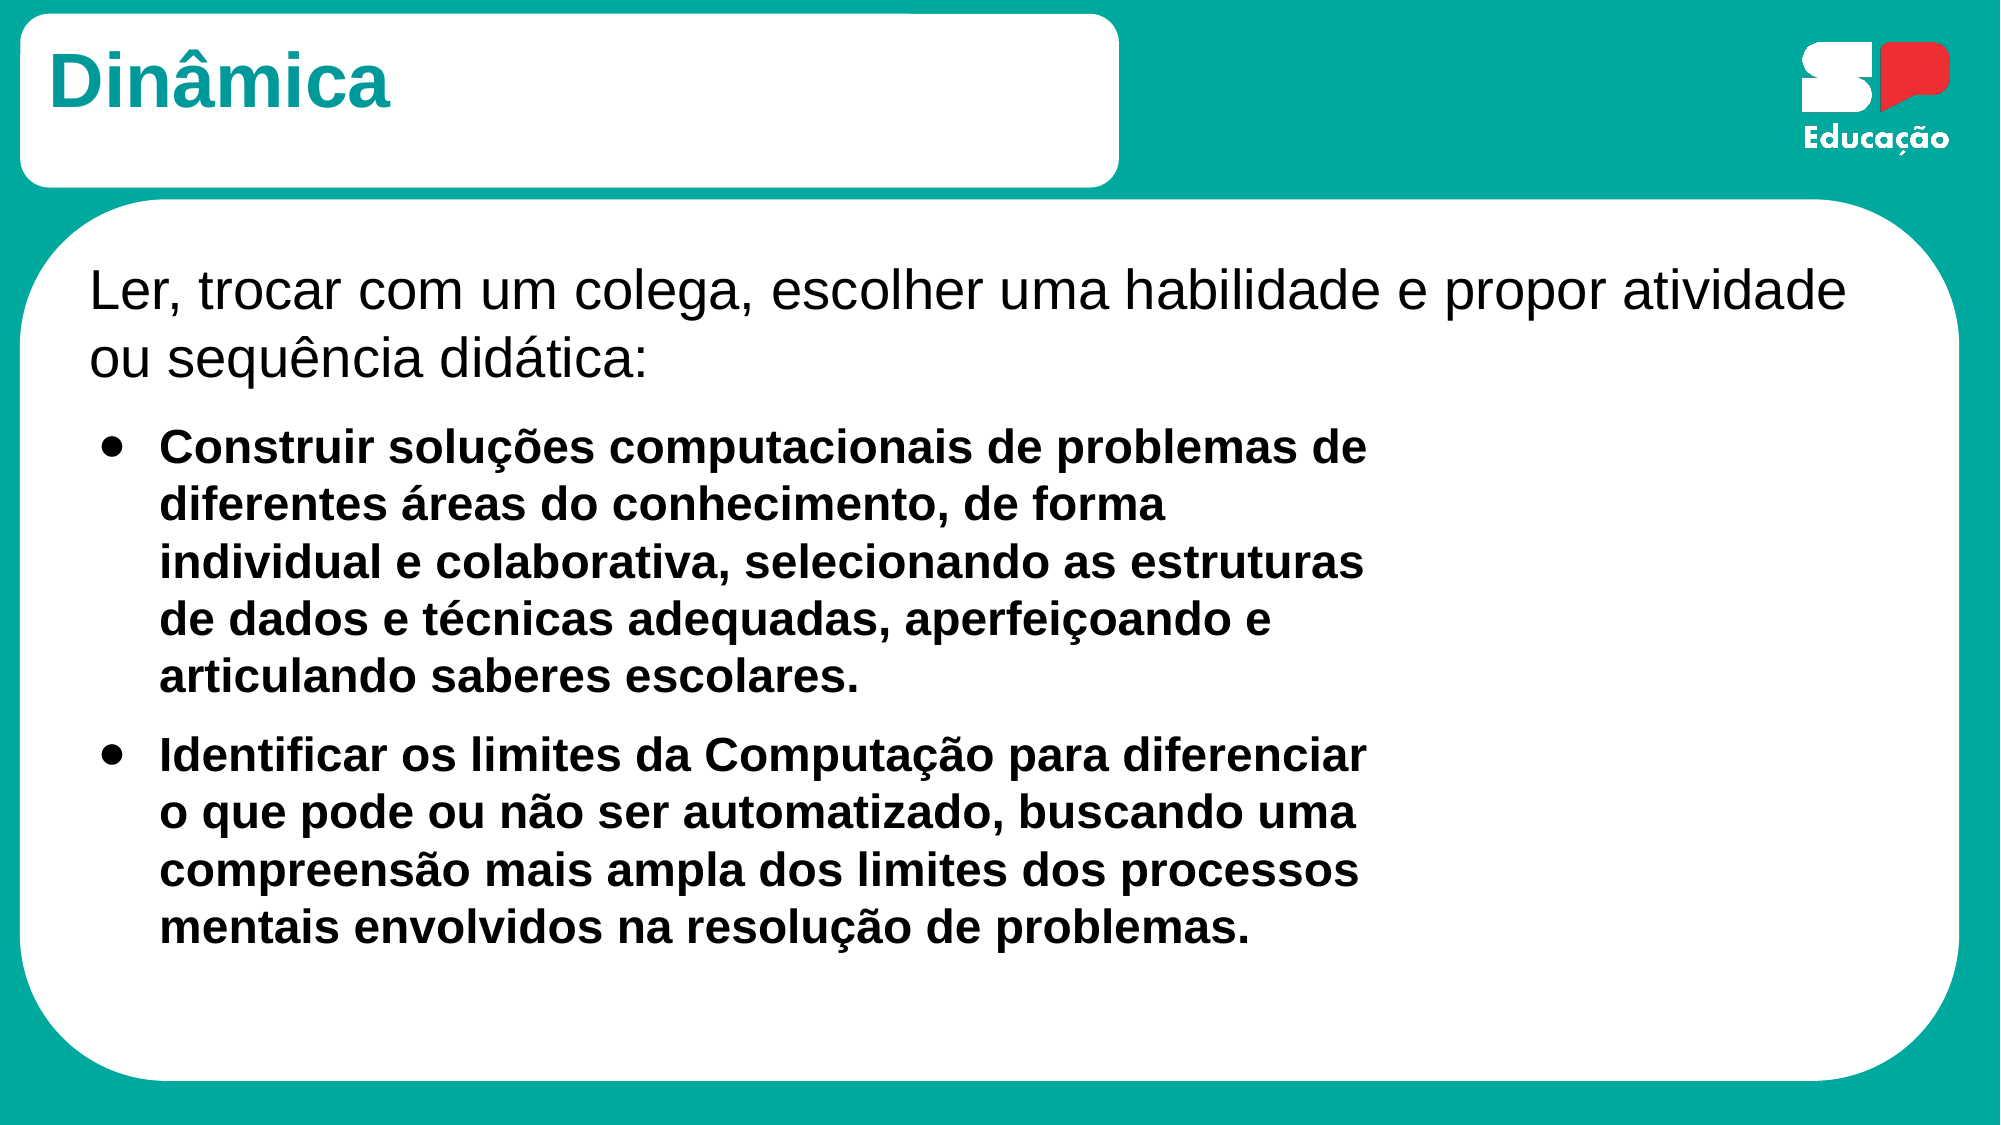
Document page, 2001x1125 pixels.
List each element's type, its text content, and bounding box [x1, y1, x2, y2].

text_box Construir soluções computacionais de problemas de diferentes áreas do conhecimento, de forma individual e colaborativa, selecionando as estruturas de dados e técnicas adequadas, aperfeiçoando e articulando saberes escolares. Identificar os limites da Computação para diferenciar o que pode ou não ser automatizado, buscando uma compreensão mais ampla dos limites dos processos mentais envolvidos na resolução de problemas. [69, 400, 1398, 953]
picture [1801, 42, 1950, 158]
text_box Dinâmica [20, 13, 1119, 188]
text_box Ler, trocar com um colega, escolher uma habilidade e propor atividade ou sequência didática: [69, 243, 1910, 399]
text_box [19, 199, 1960, 1081]
